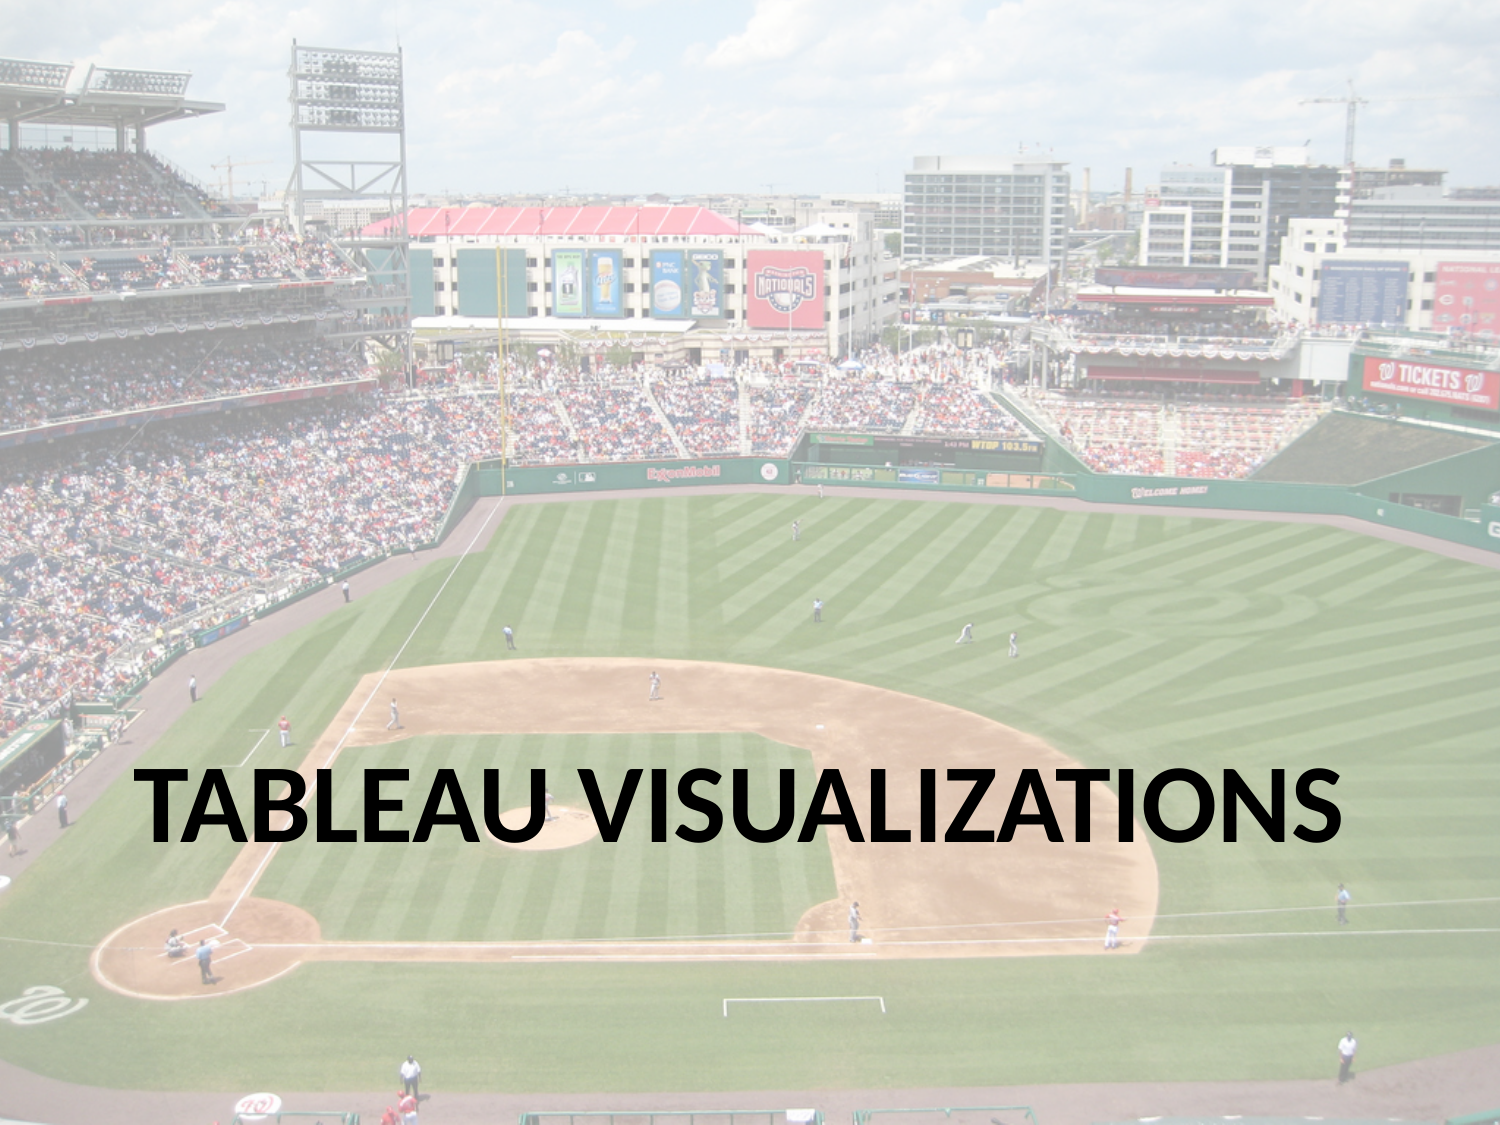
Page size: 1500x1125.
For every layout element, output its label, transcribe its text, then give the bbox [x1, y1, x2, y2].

title Tableau Visualizations [118, 722, 1394, 947]
